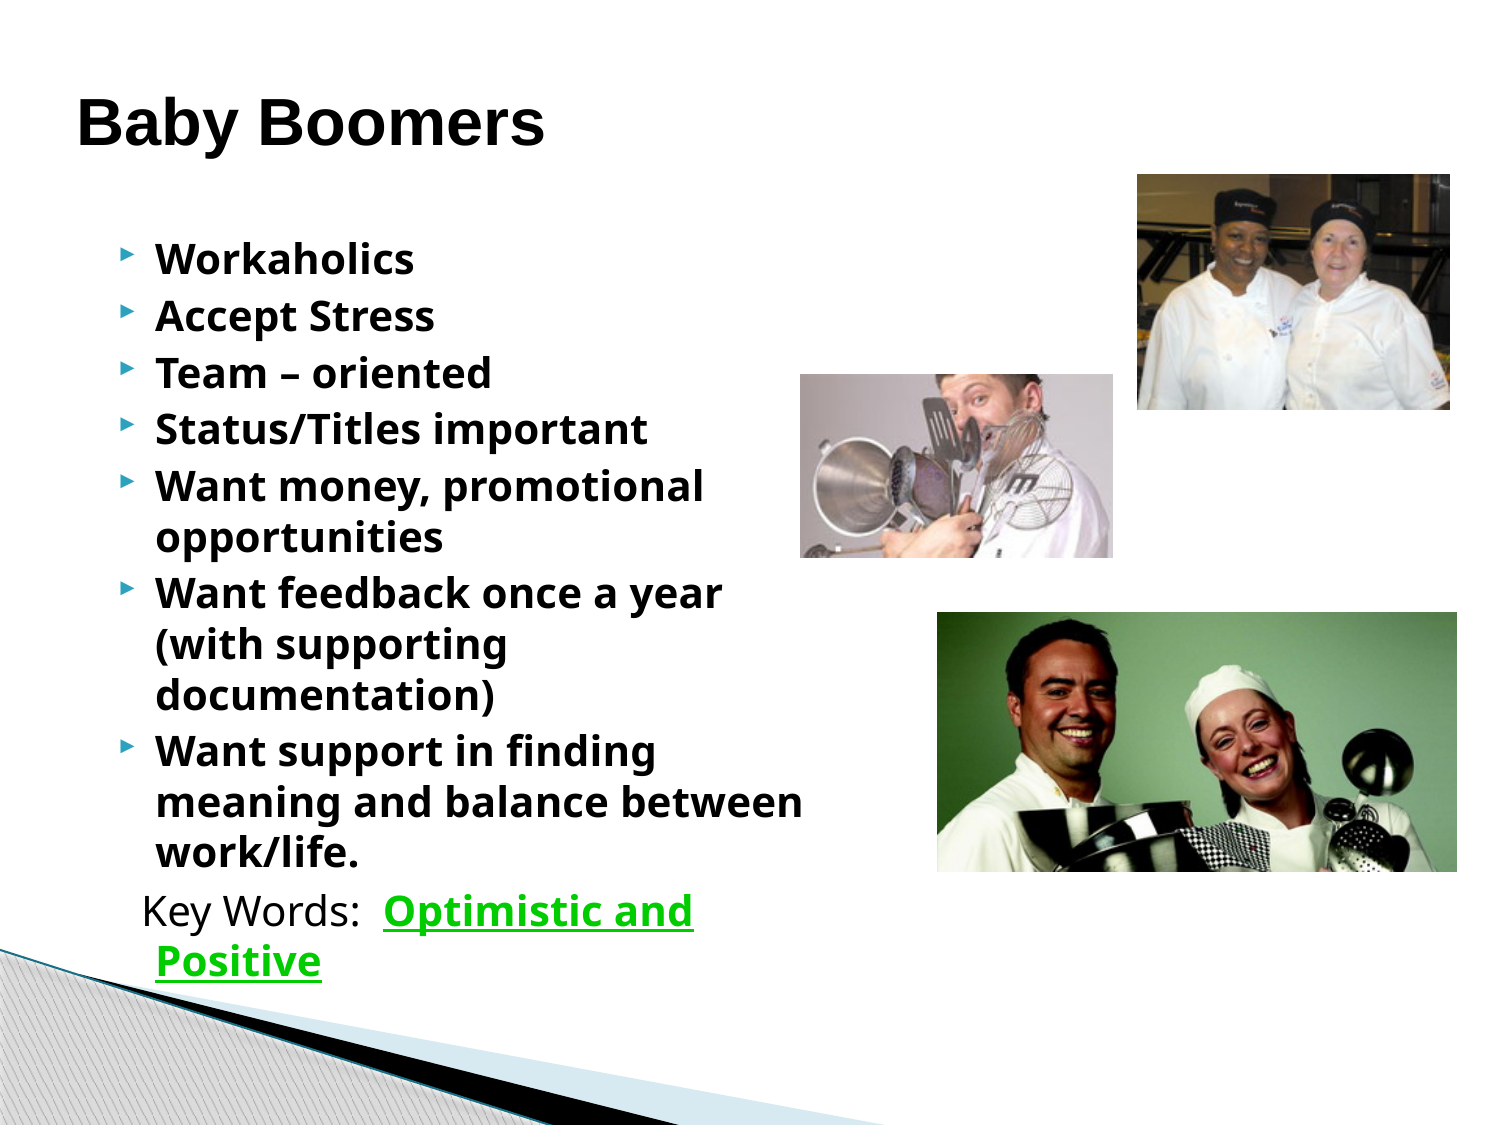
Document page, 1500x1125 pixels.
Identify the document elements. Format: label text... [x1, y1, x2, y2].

list Workaholics Accept Stress Team – oriented Status/Titles important Want money, promotional opportunities Want feedback once a year (with supporting documentation) Want support in finding meaning and balance between work/life. Key Words: Optimistic and Positive [87, 224, 844, 1000]
picture [1137, 174, 1451, 410]
text_box Baby Boomers [12, 62, 1163, 175]
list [799, 374, 1113, 558]
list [937, 612, 1457, 873]
